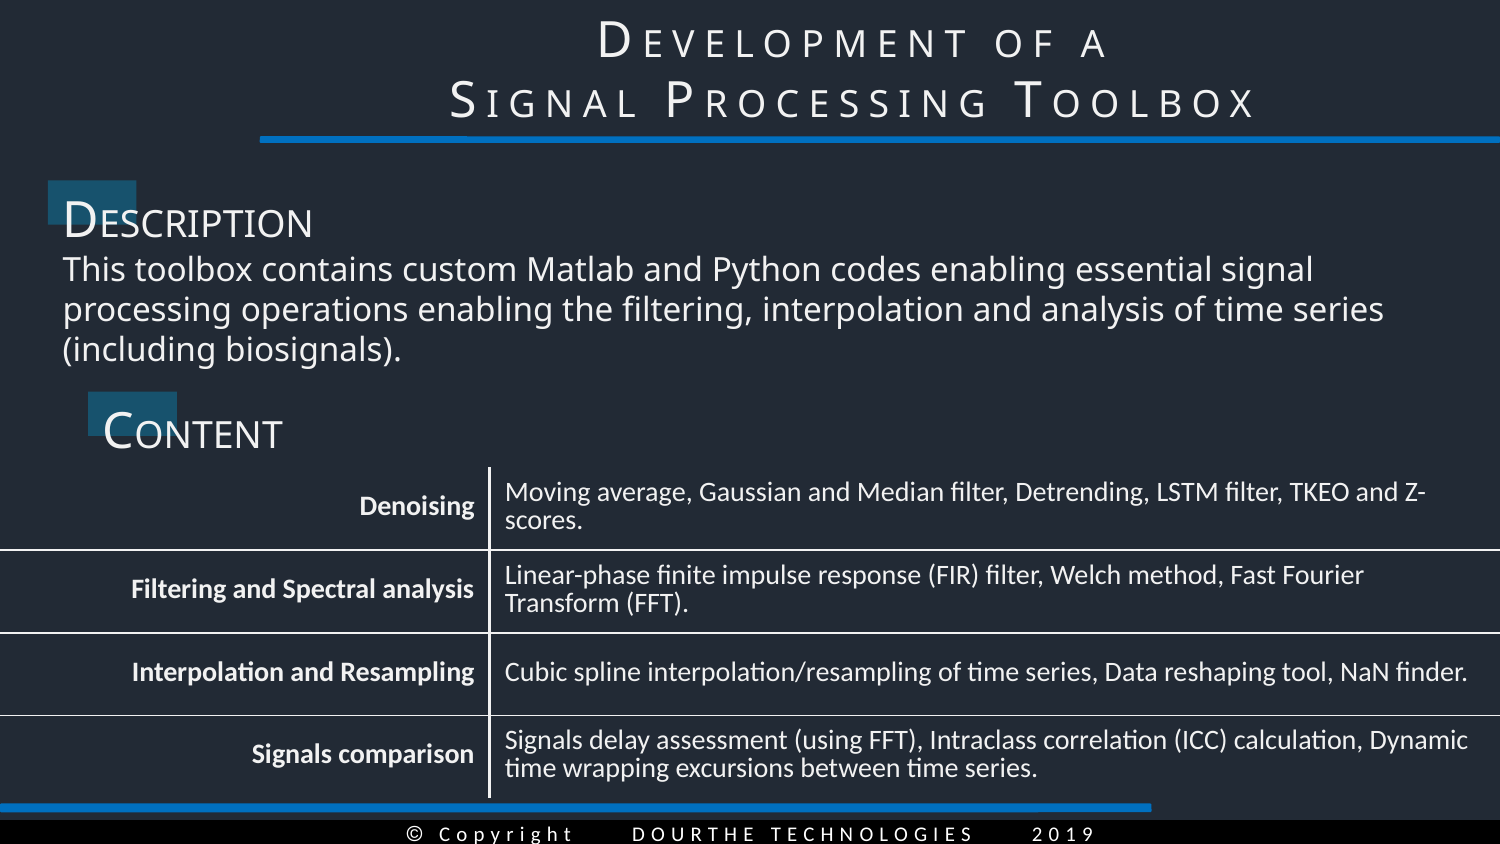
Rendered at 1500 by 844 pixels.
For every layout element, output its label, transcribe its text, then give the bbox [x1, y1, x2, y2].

table_cell Signals comparison [0, 716, 488, 798]
table_cell Interpolation and Resampling [0, 634, 488, 715]
text_box [0, 802, 1153, 814]
text_box DEVELOPMENT OF A SIGNAL PROCESSING TOOLBOX [201, 0, 1500, 135]
text_box DESCRIPTION This toolbox contains custom Matlab and Python codes enabling essential signal processing operations enabling the filtering, interpolation and analysis of time series (including biosignals). [47, 180, 1479, 375]
text_box [258, 135, 1500, 145]
table_header Moving average, Gaussian and Median filter, Detrending, LSTM filter, TKEO and Z-scores. [491, 467, 1500, 549]
table_cell Signals delay assessment (using FFT), Intraclass correlation (ICC) calculation, Dynamic time wrapping excursions between time series. [491, 716, 1500, 798]
text_box  Copyright DOURTHE TECHNOLOGIES 2019 [0, 820, 1500, 844]
text_box CONTENT [88, 391, 1452, 467]
table_header Denoising [0, 467, 488, 549]
table_cell Linear-phase finite impulse response (FIR) filter, Welch method, Fast Fourier Transform (FFT). [491, 551, 1500, 632]
table_cell Filtering and Spectral analysis [0, 551, 488, 632]
table_cell Cubic spline interpolation/resampling of time series, Data reshaping tool, NaN finder. [491, 634, 1500, 715]
